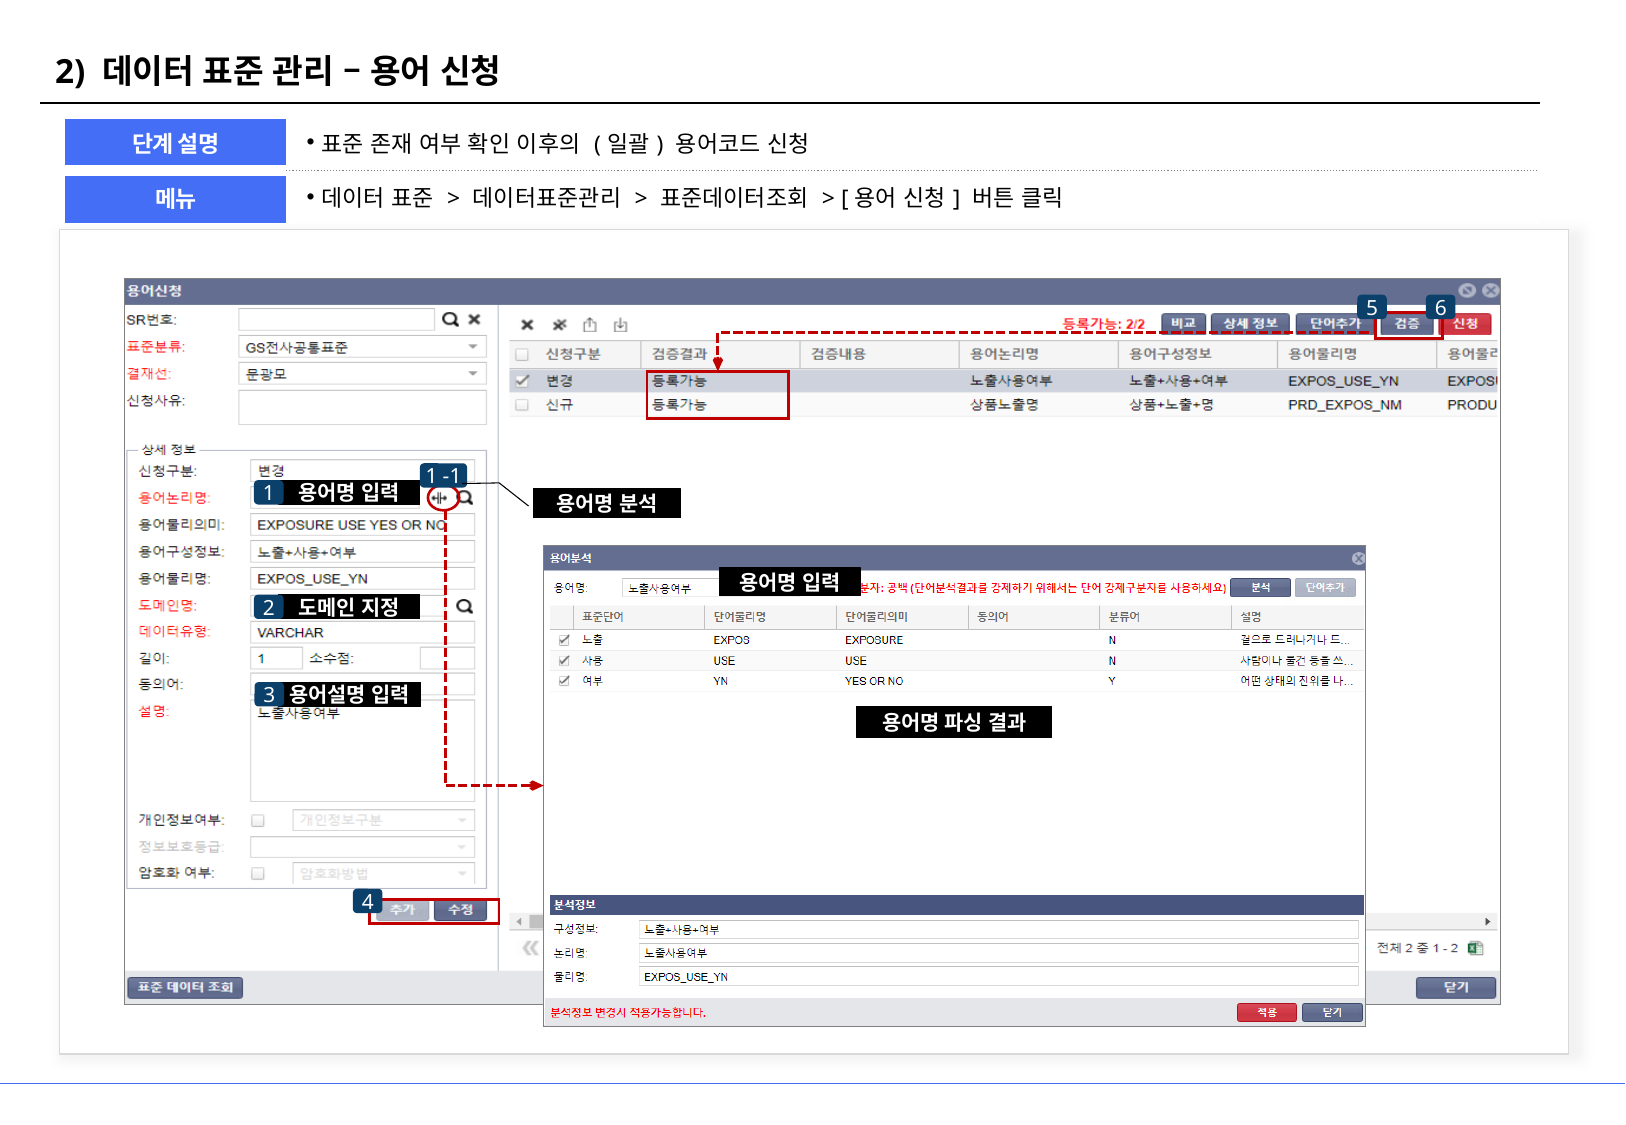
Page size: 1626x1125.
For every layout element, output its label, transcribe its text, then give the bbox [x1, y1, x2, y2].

text_box [59, 229, 1569, 1055]
picture [124, 278, 1501, 1027]
table_cell 메뉴 [65, 176, 286, 223]
table_header 표준 존재 여부 확인 이후의 (일괄) 용어코드 신청 [297, 114, 1536, 171]
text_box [356, 598, 633, 698]
table_cell 데이터 표준 > 데이터표준관리 > 표준데이터조회 > [용어 신청] 버튼 클릭 [297, 171, 1536, 223]
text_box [717, 332, 1369, 372]
text_box 2) 데이터 표준 관리 – 용어 신청 [40, 46, 1548, 107]
table_header 단계 설명 [65, 119, 286, 165]
